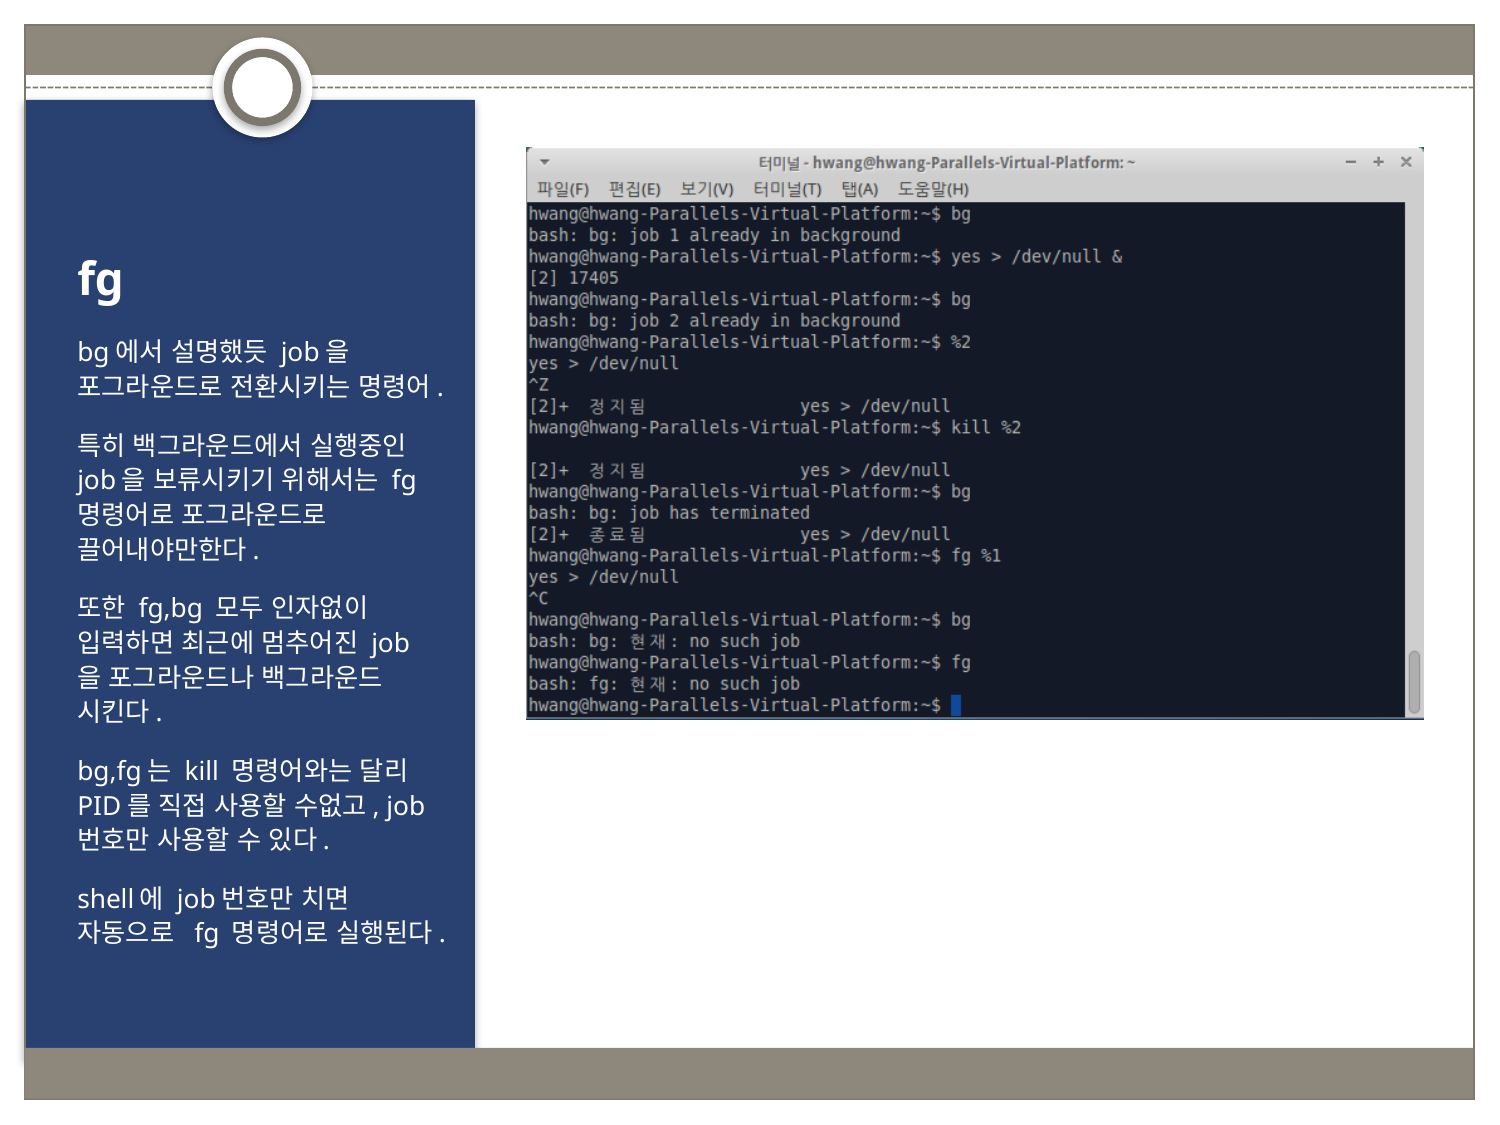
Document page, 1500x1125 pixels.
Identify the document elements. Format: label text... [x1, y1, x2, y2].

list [526, 147, 1424, 721]
list bg에서 설명했듯 job을 포그라운드로 전환시키는 명령어. 특히 백그라운드에서 실행중인 job을 보류시키기 위해서는 fg 명령어로 포그라운드로 끌어내야만한다. 또한 fg,bg 모두 인자없이 입력하면 최근에 멈추어진 job을 포그라운드나 백그라운드 시킨다. bg,fg는 kill 명령어와는 달리 PID를 직접 사용할 수없고, job 번호만 사용할 수 있다. shell에 job번호만 치면 자동으로 fg 명령어로 실행된다. [62, 324, 450, 1005]
title fg [62, 149, 450, 313]
